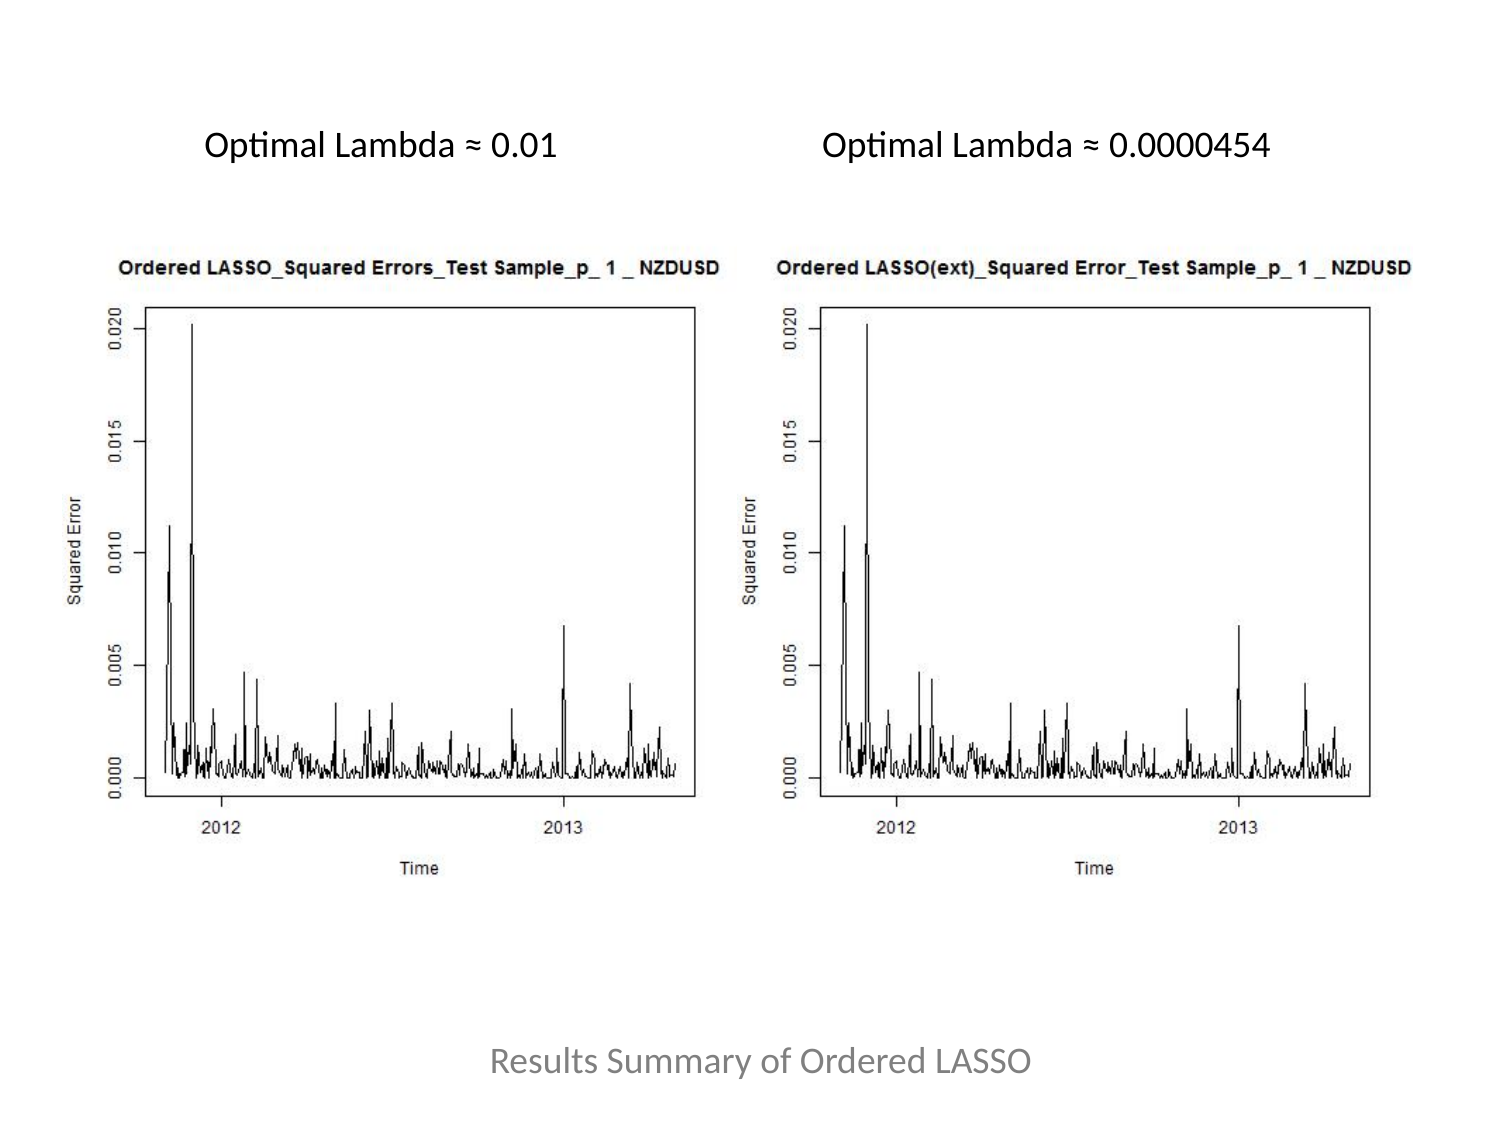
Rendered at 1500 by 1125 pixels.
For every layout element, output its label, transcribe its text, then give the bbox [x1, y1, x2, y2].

text_box Optimal Lambda ≈ 0.01 [189, 112, 574, 173]
text_box Results Summary of Ordered LASSO [474, 1028, 1050, 1089]
picture [62, 224, 1413, 901]
text_box Optimal Lambda ≈ 0.0000454 [807, 112, 1286, 173]
